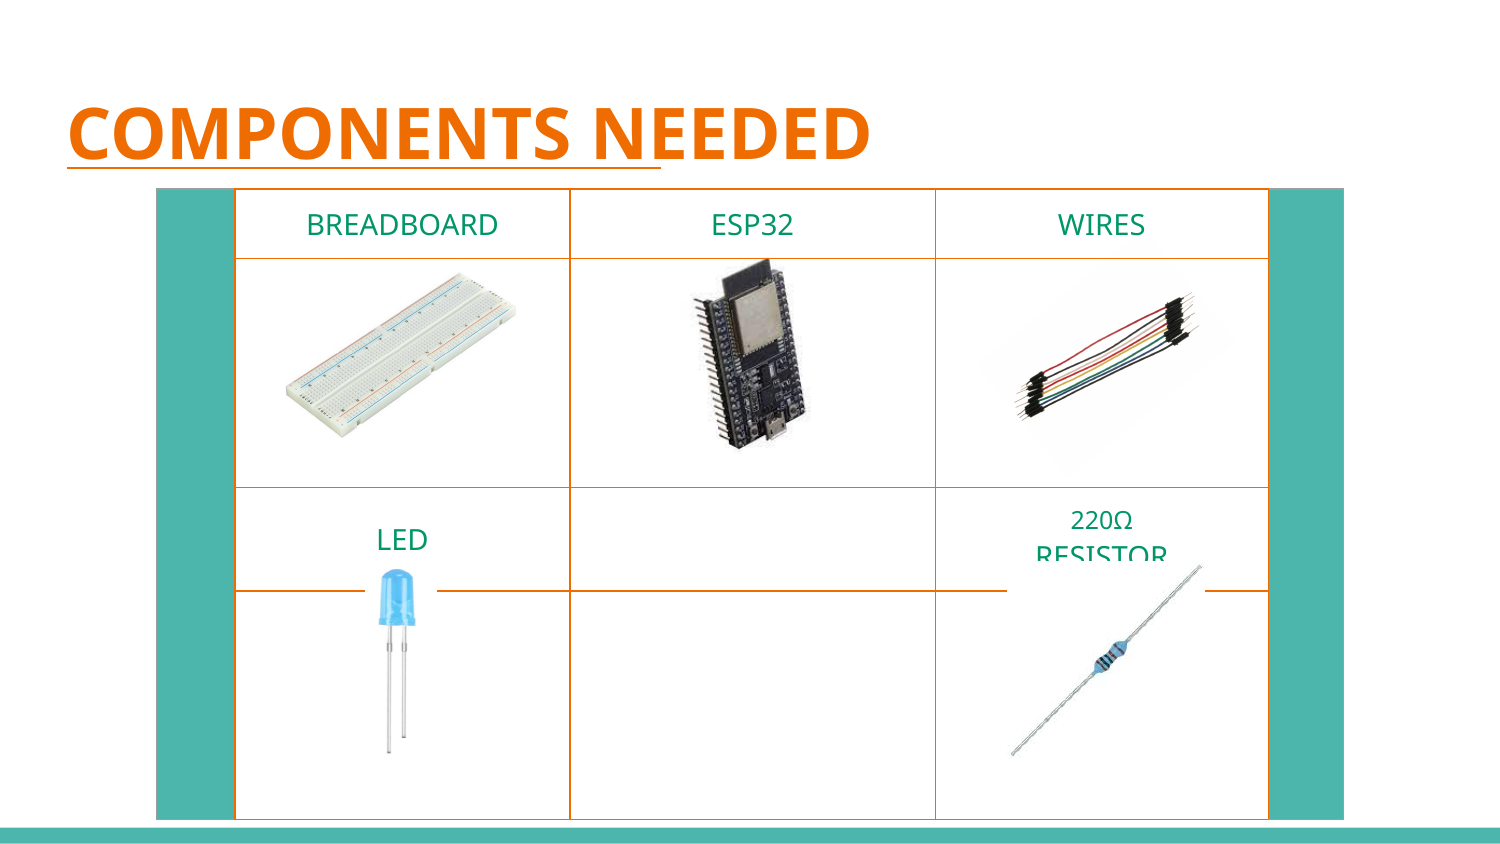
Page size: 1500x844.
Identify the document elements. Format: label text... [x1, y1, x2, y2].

table_cell LED [236, 488, 569, 590]
picture [677, 253, 823, 454]
picture [1007, 561, 1205, 759]
picture [365, 561, 437, 760]
title COMPONENTS NEEDED [51, 72, 1449, 189]
table_cell [571, 488, 935, 590]
table_cell [936, 592, 1268, 819]
picture [277, 259, 525, 448]
table_header BREADBOARD [236, 190, 569, 258]
table_header WIRES [936, 190, 1268, 258]
table_cell [571, 592, 935, 819]
table_cell [236, 592, 569, 819]
table_cell 220Ω RESISTOR [936, 488, 1268, 590]
table_header ESP32 [571, 190, 935, 258]
table_header [1269, 190, 1343, 819]
table_cell [571, 259, 935, 487]
table_cell [236, 259, 569, 487]
table_cell [936, 259, 1268, 487]
table_header [157, 190, 234, 819]
picture [998, 281, 1215, 426]
